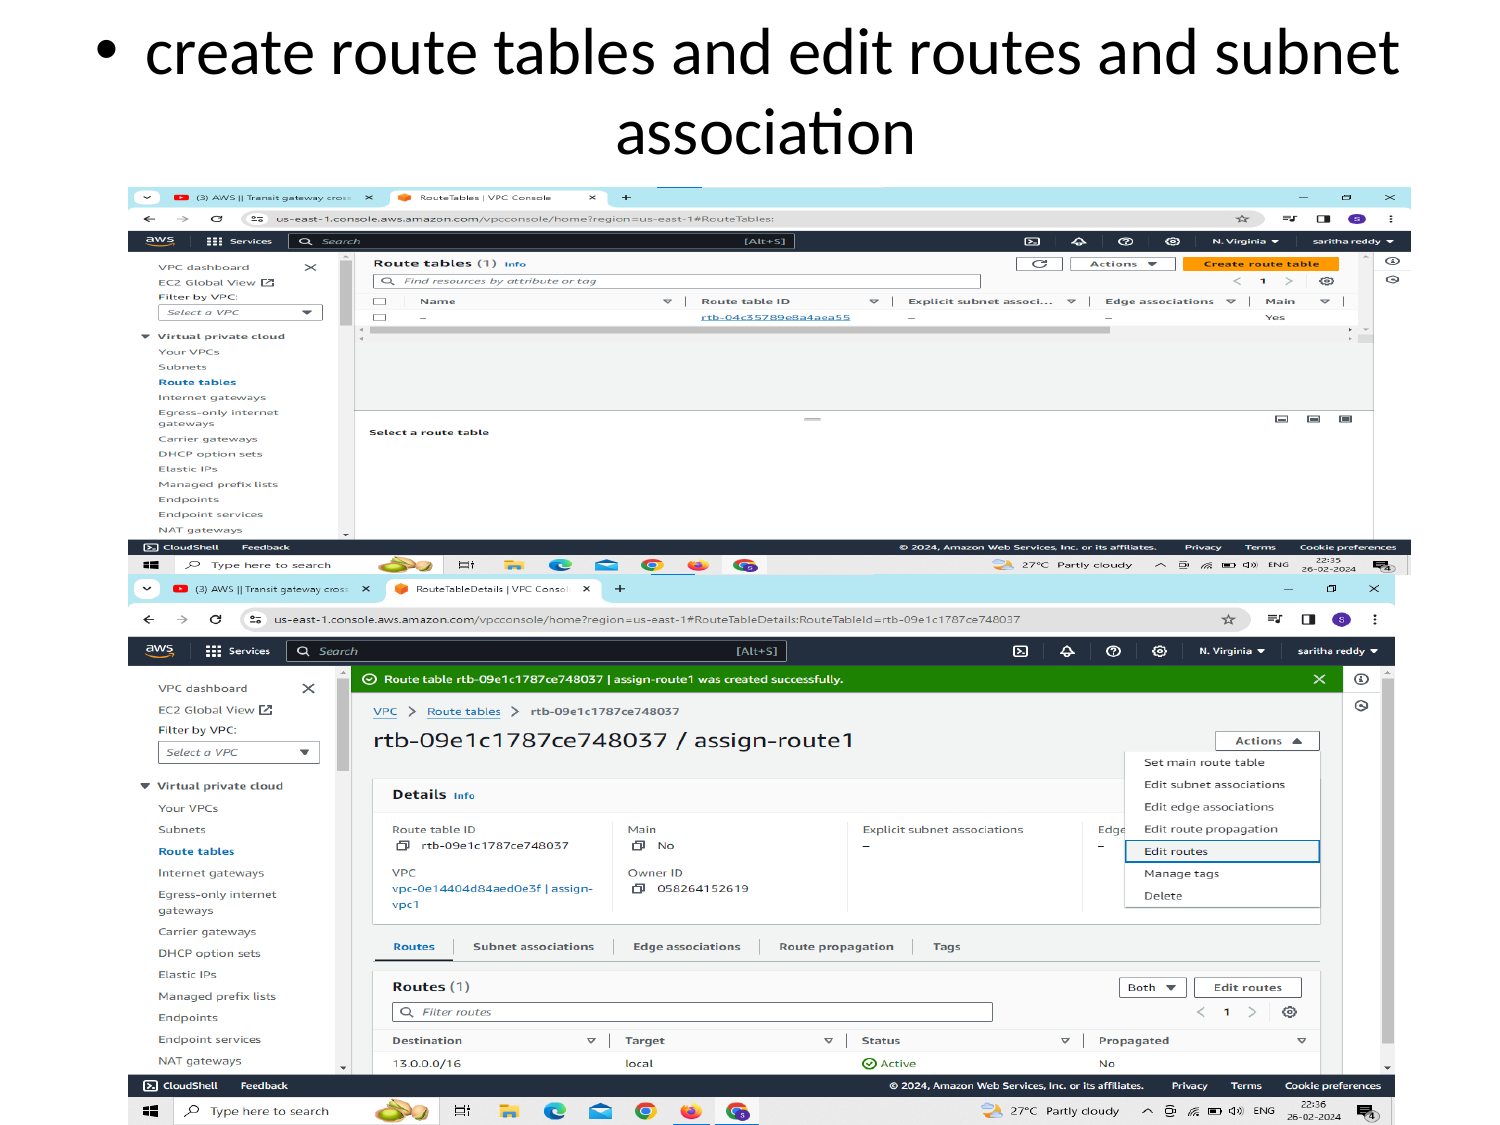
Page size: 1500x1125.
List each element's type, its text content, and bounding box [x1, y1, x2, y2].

picture [128, 573, 1395, 1125]
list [128, 187, 1411, 575]
title create route tables and edit routes and subnet association [75, 0, 1425, 176]
